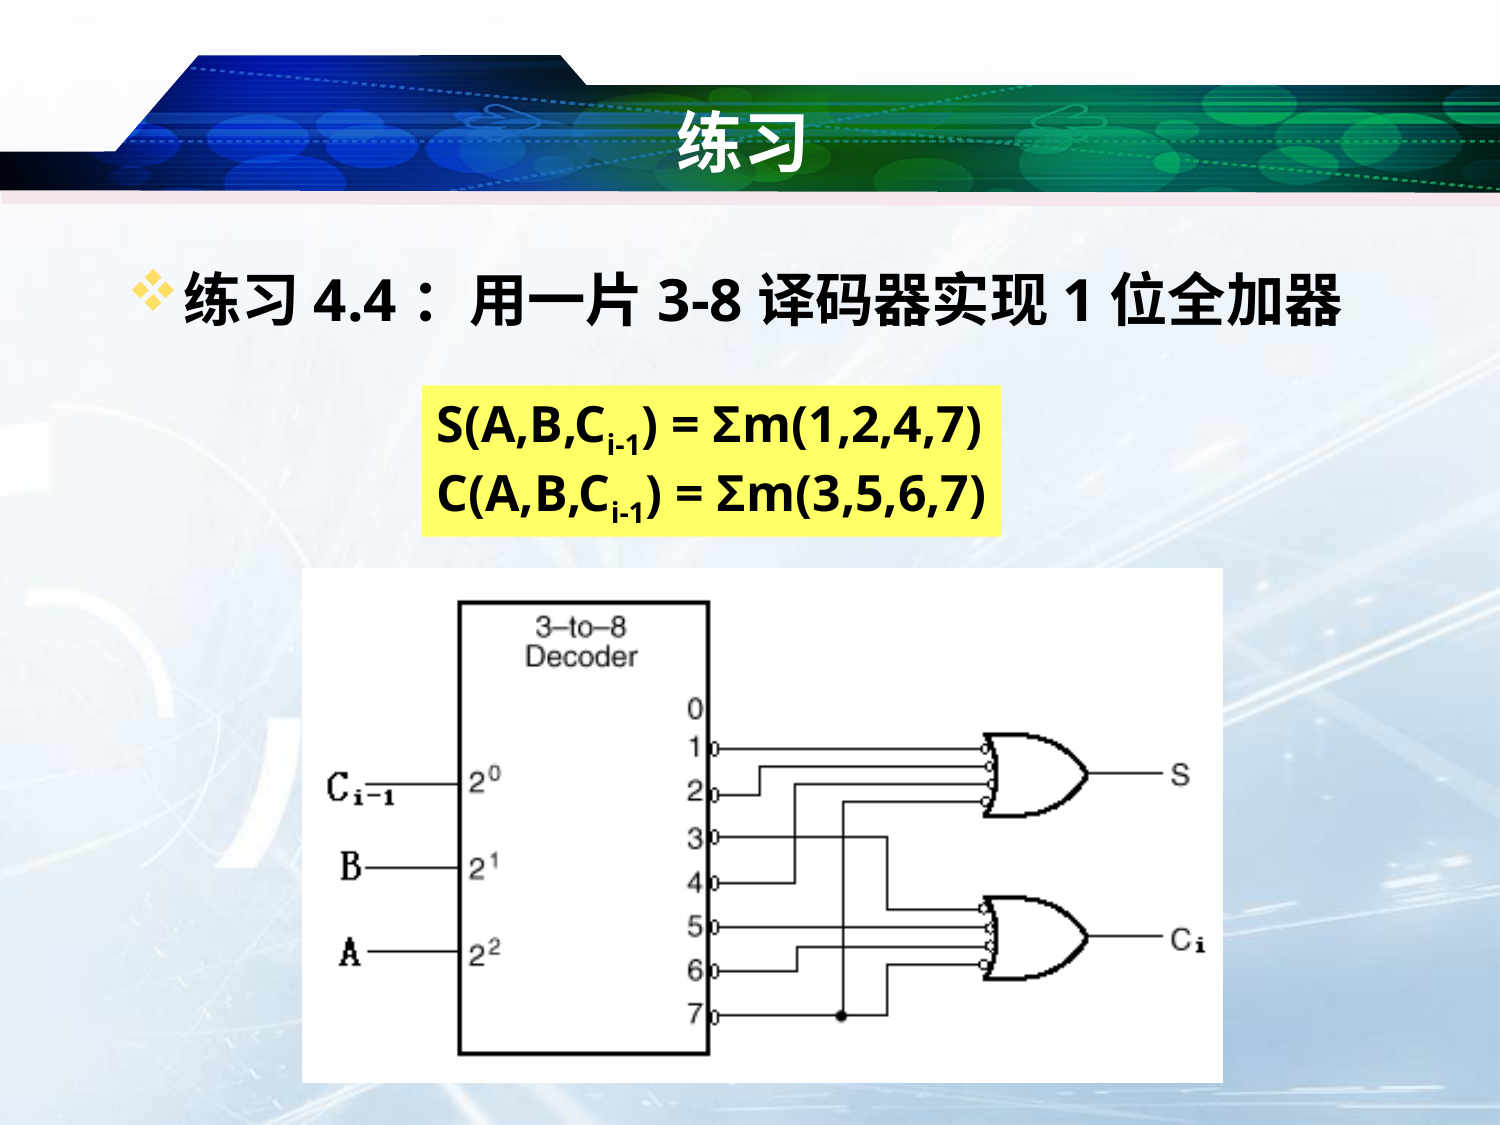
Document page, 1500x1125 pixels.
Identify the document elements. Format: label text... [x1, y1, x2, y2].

text_box S(A,B,Ci-1) = Σm(1,2,4,7) C(A,B,Ci-1) = Σm(3,5,6,7) [422, 385, 1002, 537]
title 练习 [99, 94, 1388, 188]
list 练习4.4：用一片3-8译码器实现1位全加器 [111, 255, 1388, 931]
picture [0, 0, 1500, 1125]
